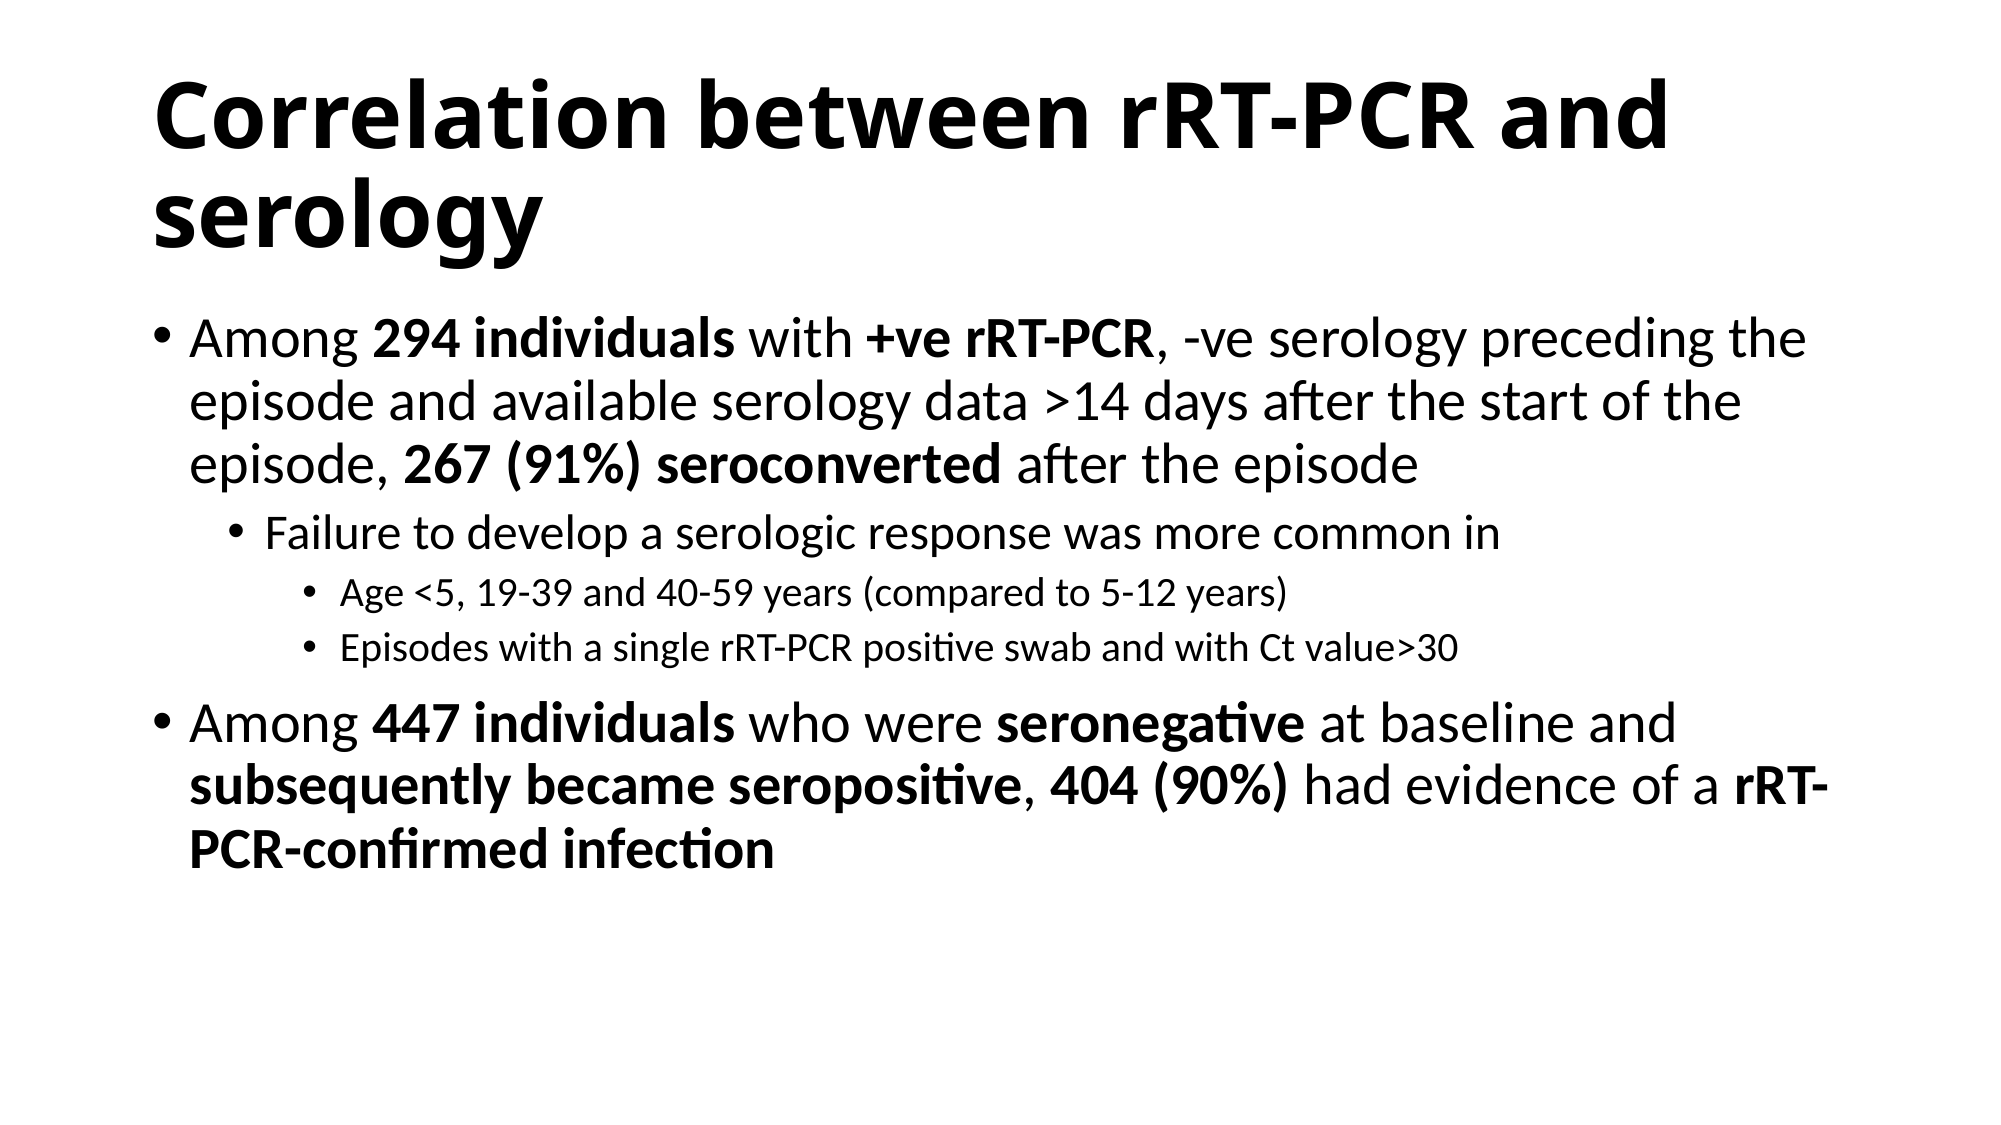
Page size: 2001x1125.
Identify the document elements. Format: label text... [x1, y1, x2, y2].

list Among 294 individuals with +ve rRT-PCR, -ve serology preceding the episode and available serology data >14 days after the start of the episode, 267 (91%) seroconverted after the episode Failure to develop a serologic response was more common in Age <5, 19-39 and 40-59 years (compared to 5-12 years) Episodes with a single rRT-PCR positive swab and with Ct value>30 Among 447 individuals who were seronegative at baseline and subsequently became seropositive, 404 (90%) had evidence of a rRT-PCR-confirmed infection [137, 299, 1863, 1014]
title Correlation between rRT-PCR and serology [137, 59, 1863, 278]
